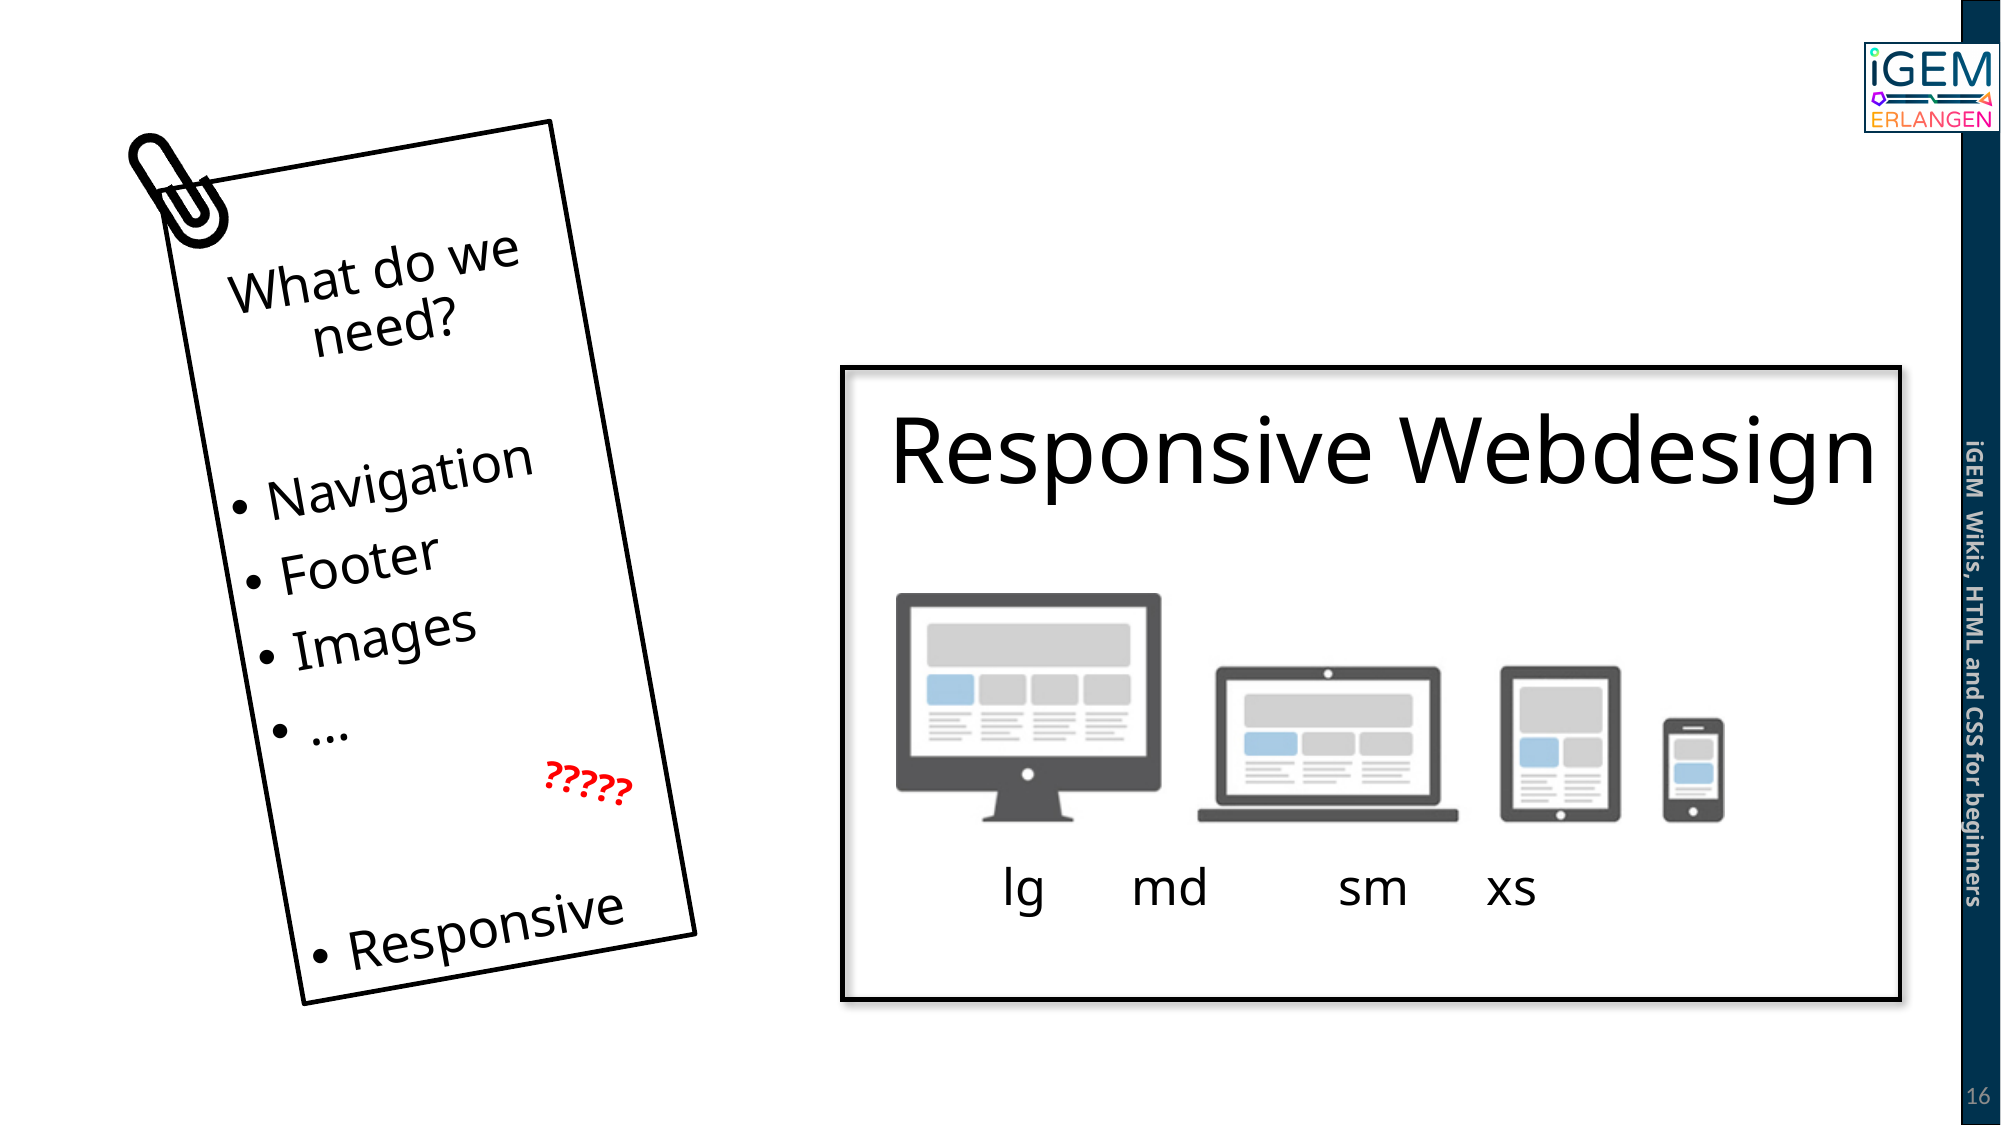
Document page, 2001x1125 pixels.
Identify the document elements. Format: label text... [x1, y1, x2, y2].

list What do we need? Navigation Footer Images … Responsive [174, 121, 696, 1004]
slide_number 16 [1555, 1065, 2000, 1125]
text_box [842, 366, 1901, 1000]
text_box Responsive Webdesign [805, 345, 1964, 563]
picture [1866, 44, 1999, 131]
text_box ????? [523, 739, 654, 826]
picture [896, 593, 1725, 825]
picture [77, 85, 282, 291]
